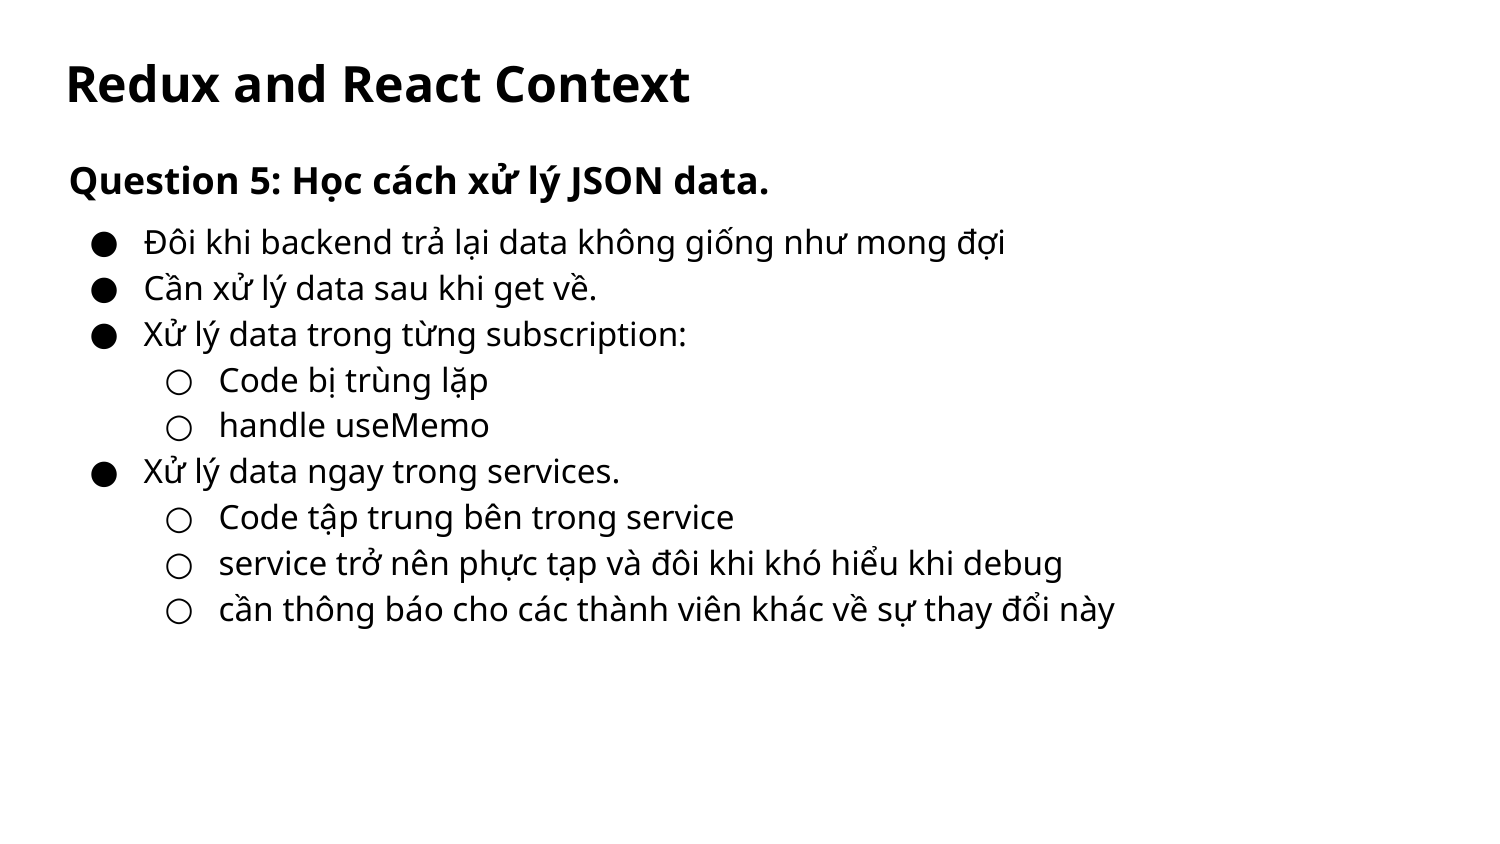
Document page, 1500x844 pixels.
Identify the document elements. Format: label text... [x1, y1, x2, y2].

title Redux and React Context [53, 31, 1446, 135]
list Question 5: Học cách xử lý JSON data. [53, 147, 1373, 200]
list Đôi khi backend trả lại data không giống như mong đợi Cần xử lý data sau khi get về. Xử lý data trong từng subscription: Code bị trùng lặp handle useMemo Xử lý data ngay trong services. Code tập trung bên trong service service trở nên phực tạp và đôi khi khó hiểu khi debug cần thông báo cho các thành viên khác về sự thay đổi này [53, 200, 1432, 804]
